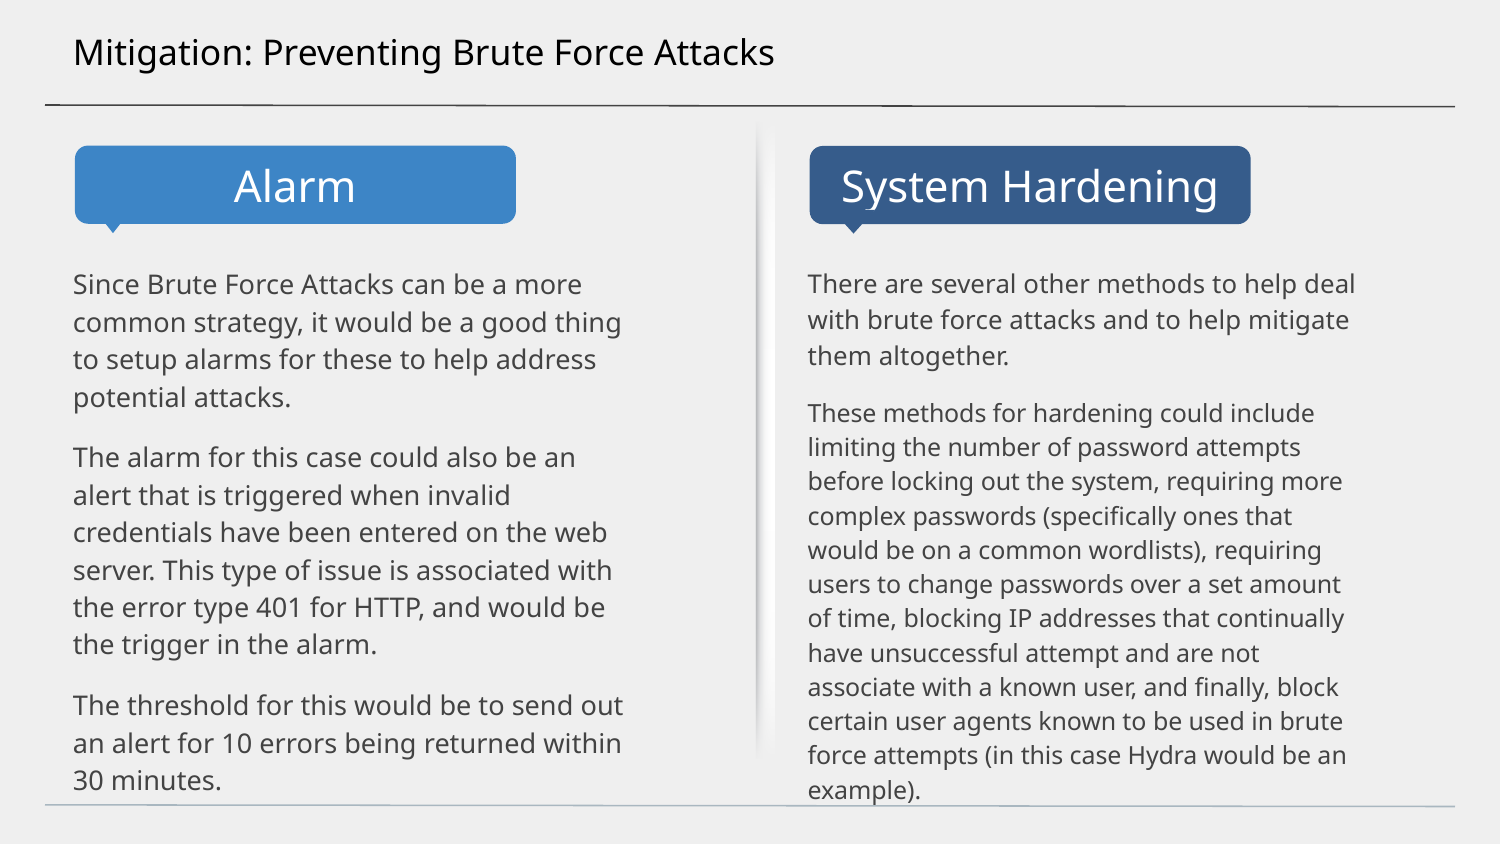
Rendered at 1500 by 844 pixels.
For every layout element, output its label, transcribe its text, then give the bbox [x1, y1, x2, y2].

picture [703, 107, 839, 782]
title Mitigation: Preventing Brute Force Attacks [0, 0, 1500, 88]
subtitle There are several other methods to help deal with brute force attacks and to help mitigate them altogether. These methods for hardening could include limiting the number of password attempts before locking out the system, requiring more complex passwords (specifically ones that would be on a common wordlists), requiring users to change passwords over a set amount of time, blocking IP addresses that continually have unsuccessful attempt and are not associate with a known user, and finally, block certain user agents known to be used in brute force attempts (in this case Hydra would be an example). [732, 263, 1438, 805]
subtitle Since Brute Force Attacks can be a more common strategy, it would be a good thing to setup alarms for these to help address potential attacks. The alarm for this case could also be an alert that is triggered when invalid credentials have been entered on the web server. This type of issue is associated with the error type 401 for HTTP, and would be the trigger in the alarm. The threshold for this would be to send out an alert for 10 errors being returned within 30 minutes. [0, 262, 704, 805]
